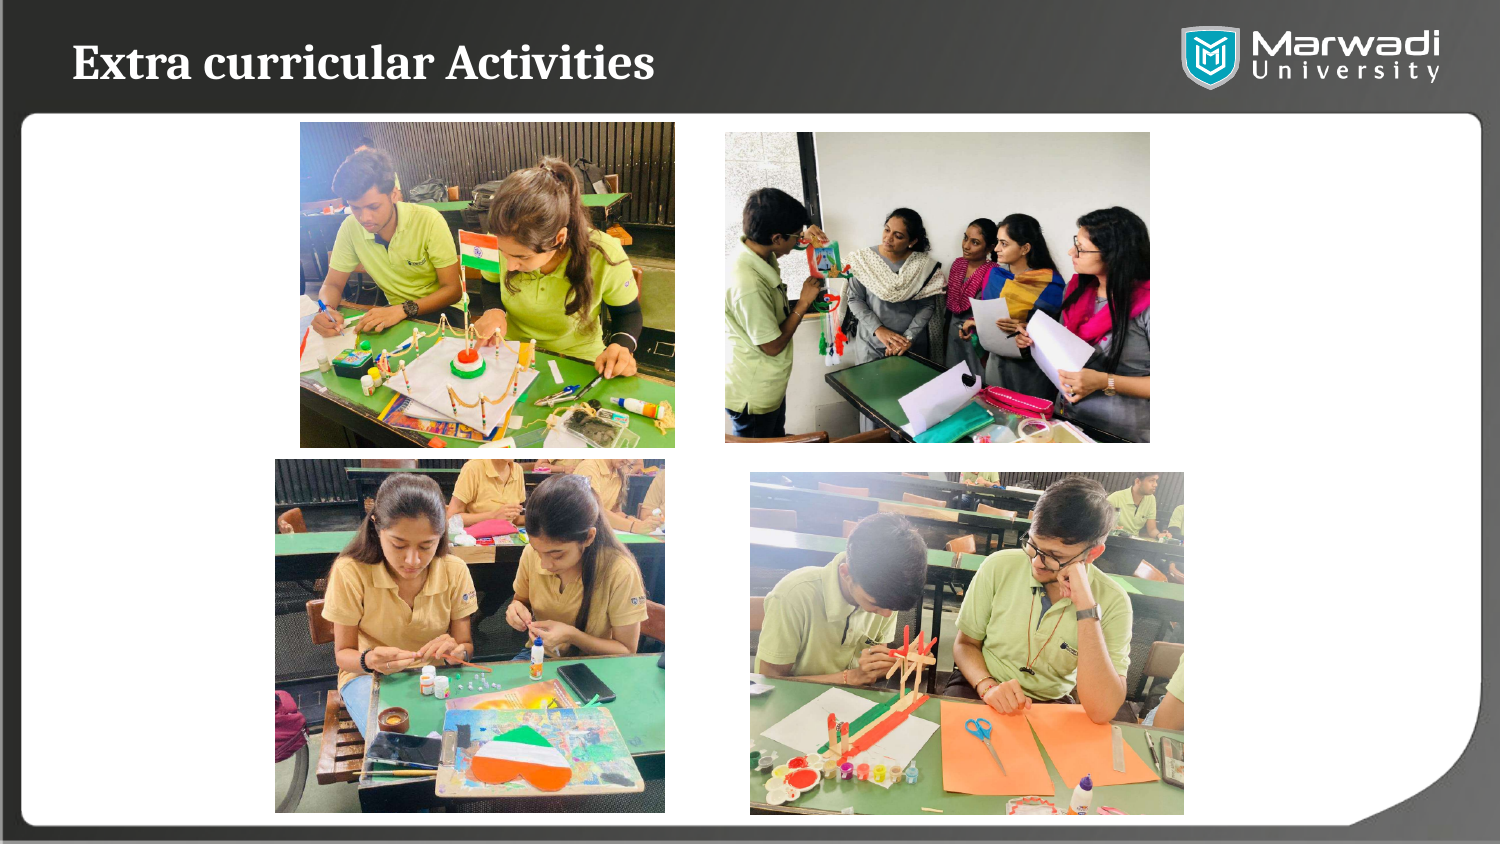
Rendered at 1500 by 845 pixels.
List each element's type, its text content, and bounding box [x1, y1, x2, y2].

text_box Extra curricular Activities [57, 22, 671, 98]
picture [0, 0, 1500, 844]
